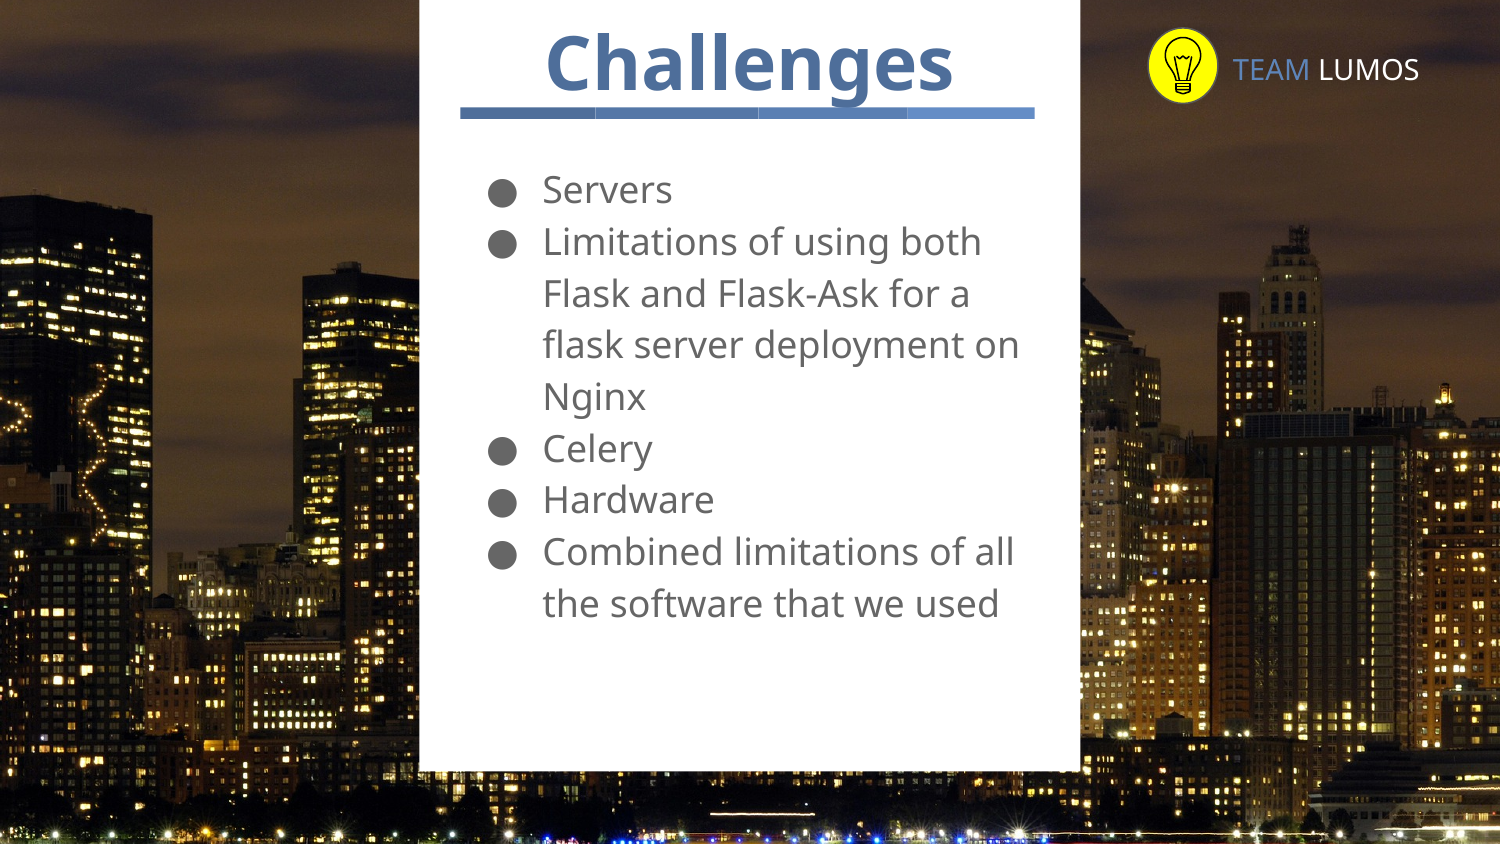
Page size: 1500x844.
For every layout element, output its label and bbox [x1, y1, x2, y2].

text_box [460, 107, 1035, 120]
picture [0, 0, 1500, 844]
text_box [1165, 37, 1201, 94]
